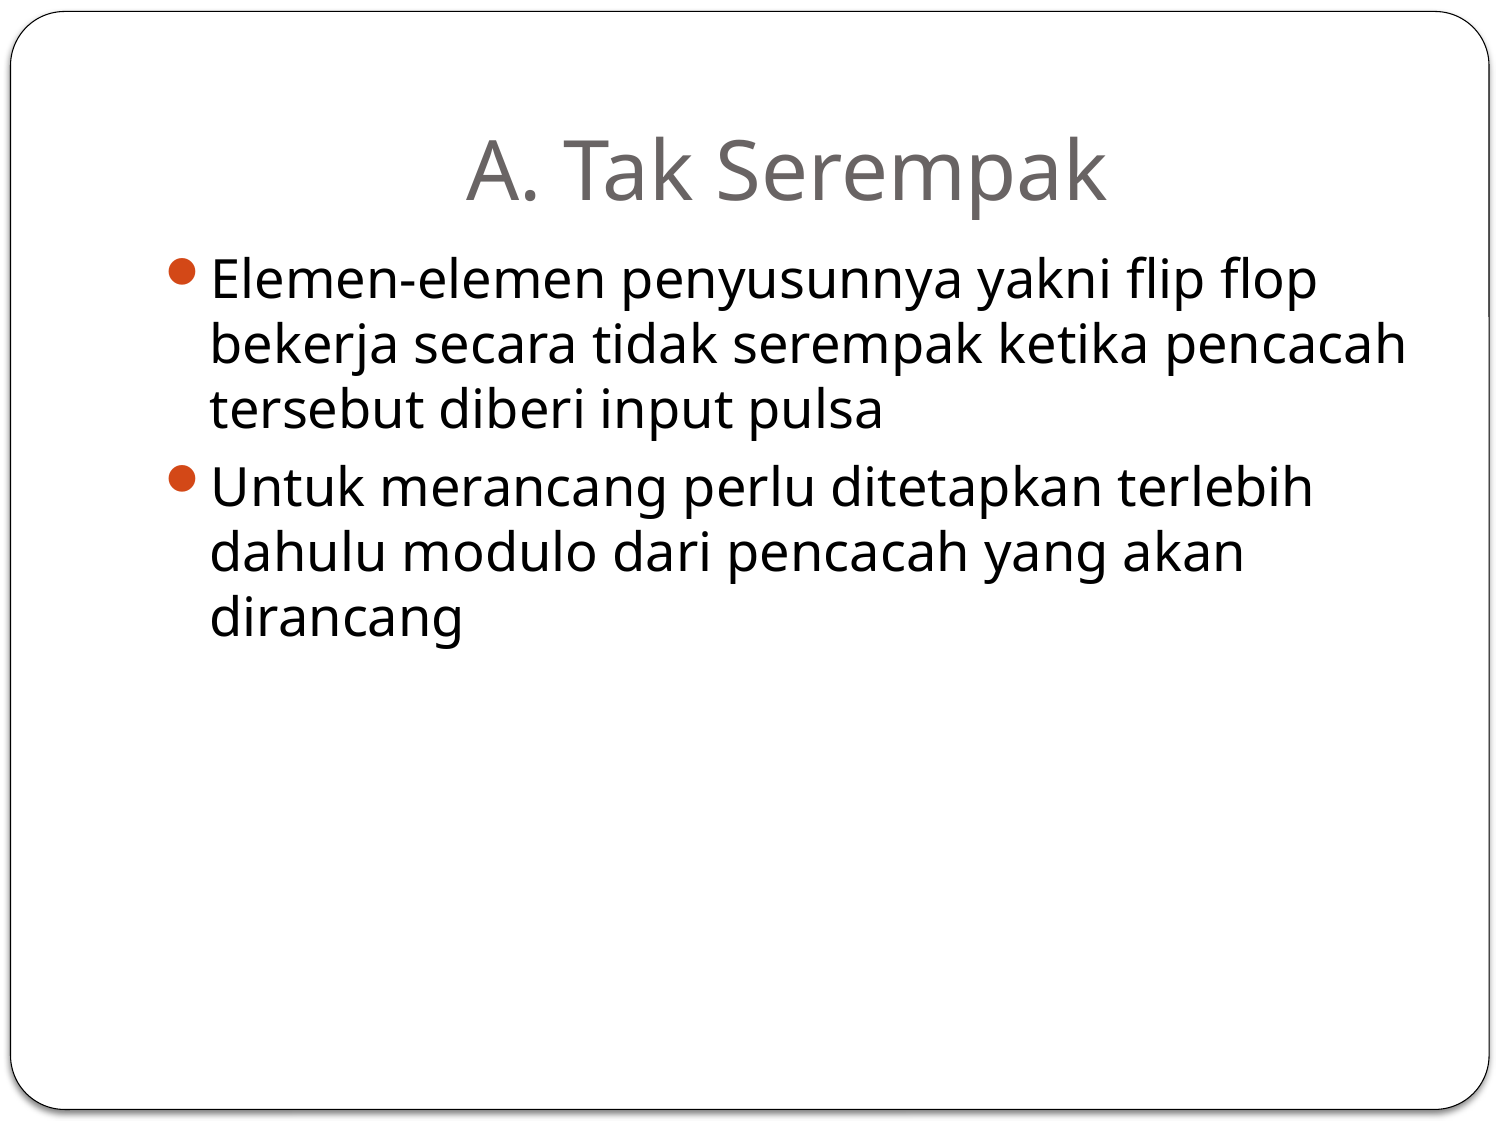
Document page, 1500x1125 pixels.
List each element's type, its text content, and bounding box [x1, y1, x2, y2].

list Elemen-elemen penyusunnya yakni flip flop bekerja secara tidak serempak ketika pencacah tersebut diberi input pulsa Untuk merancang perlu ditetapkan terlebih dahulu modulo dari pencacah yang akan dirancang [150, 237, 1425, 988]
title A. Tak Serempak [150, 45, 1425, 233]
